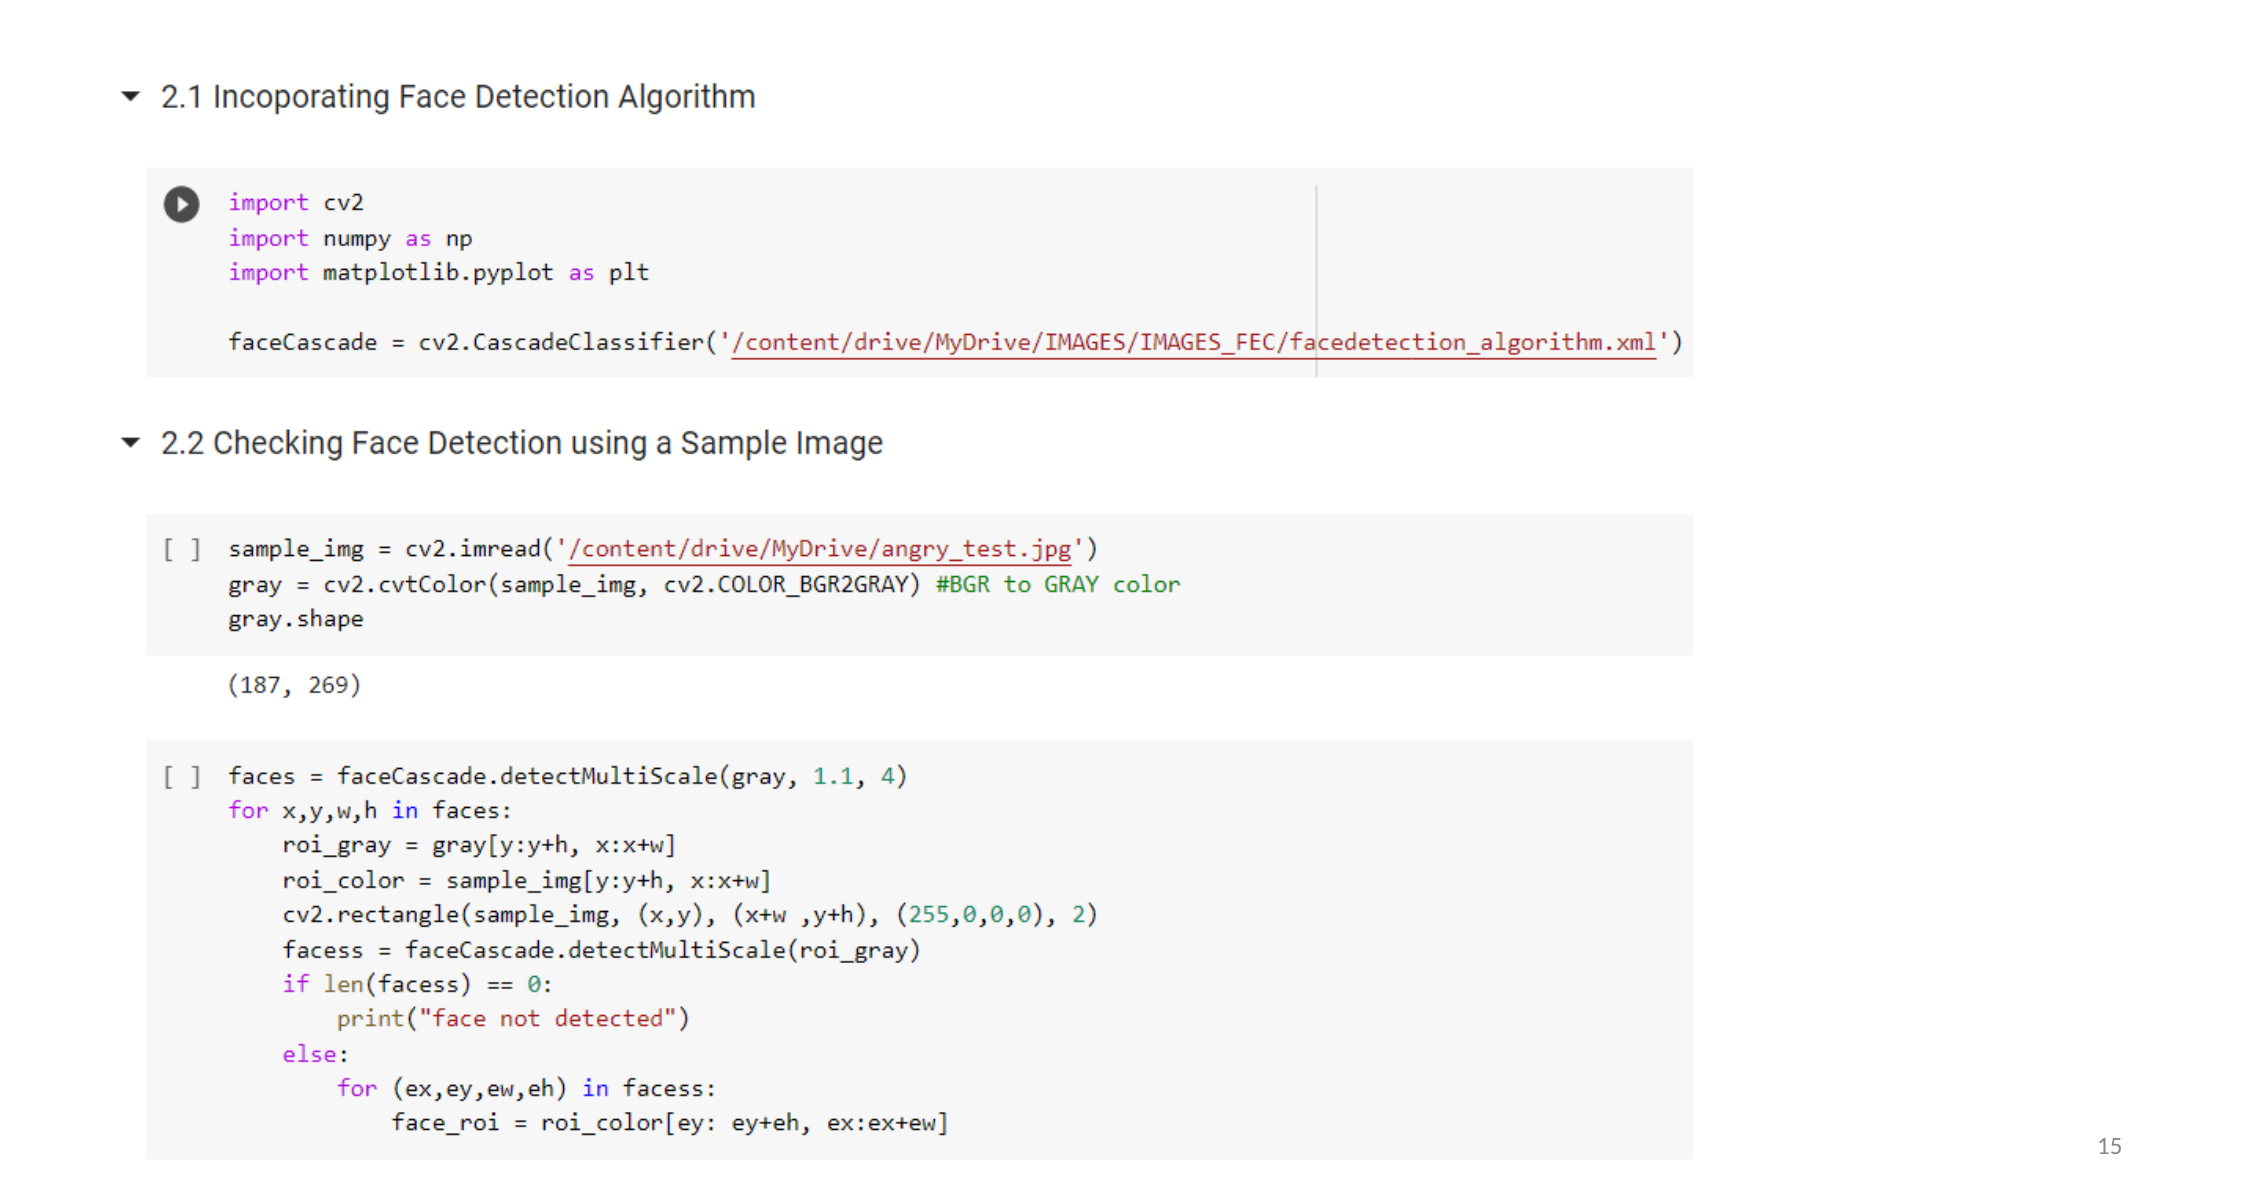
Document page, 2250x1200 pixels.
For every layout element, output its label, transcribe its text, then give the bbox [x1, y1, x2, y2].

slide_number ‹#› [1697, 1112, 2138, 1177]
picture [112, 61, 1694, 1177]
